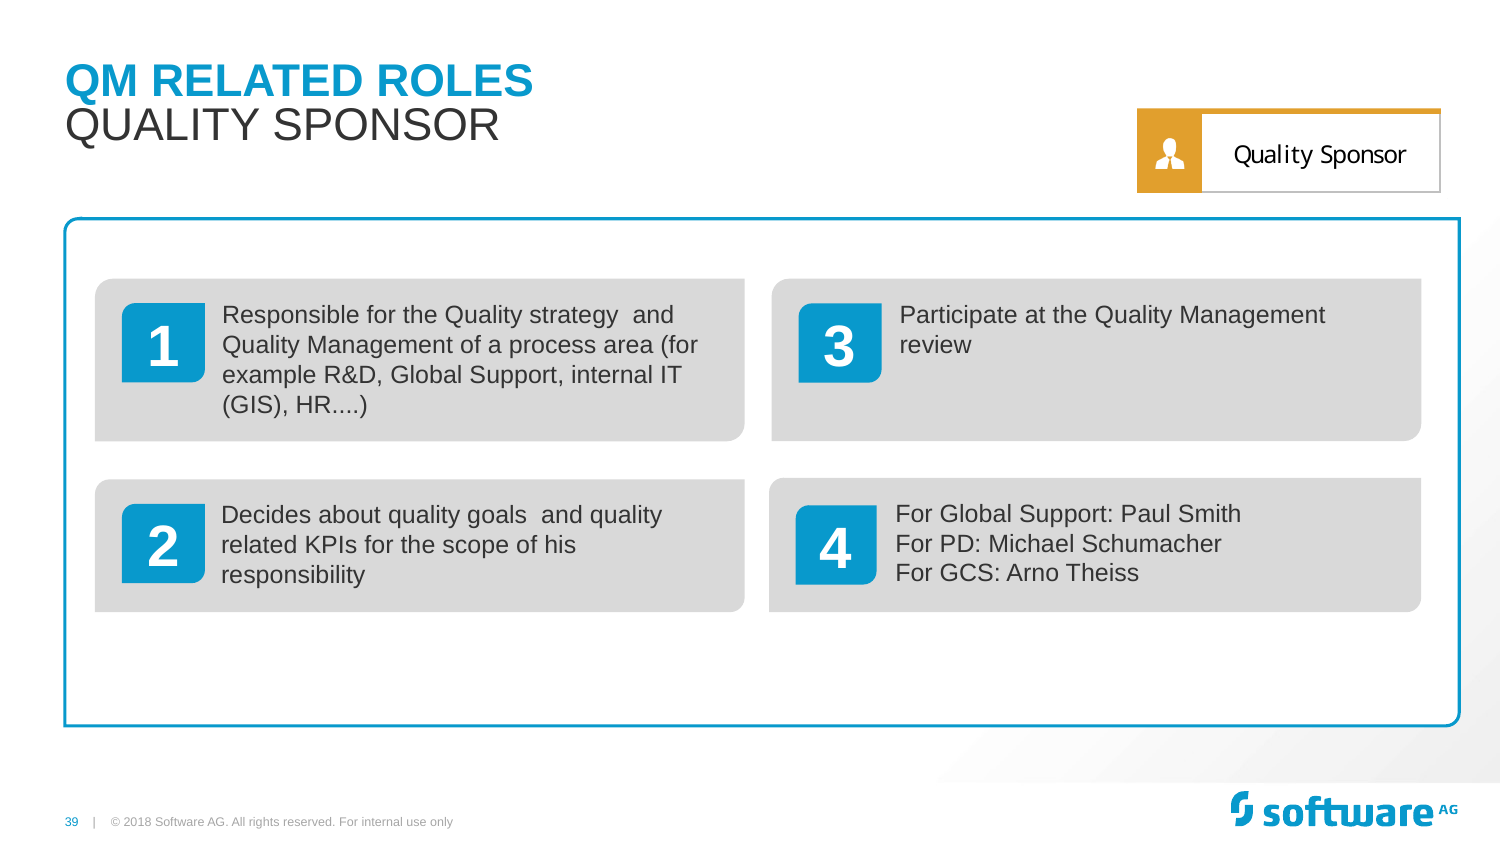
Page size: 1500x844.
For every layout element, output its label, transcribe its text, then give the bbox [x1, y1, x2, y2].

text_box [771, 278, 1422, 442]
footer © 2018 Software AG. All rights reserved. For internal use only [110, 813, 483, 829]
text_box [94, 278, 745, 442]
list Quality Sponsor [64, 107, 1132, 161]
picture [0, 0, 1500, 830]
title QM Related Roles [64, 52, 1436, 106]
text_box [768, 477, 1422, 613]
text_box [64, 218, 1460, 726]
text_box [94, 479, 745, 613]
